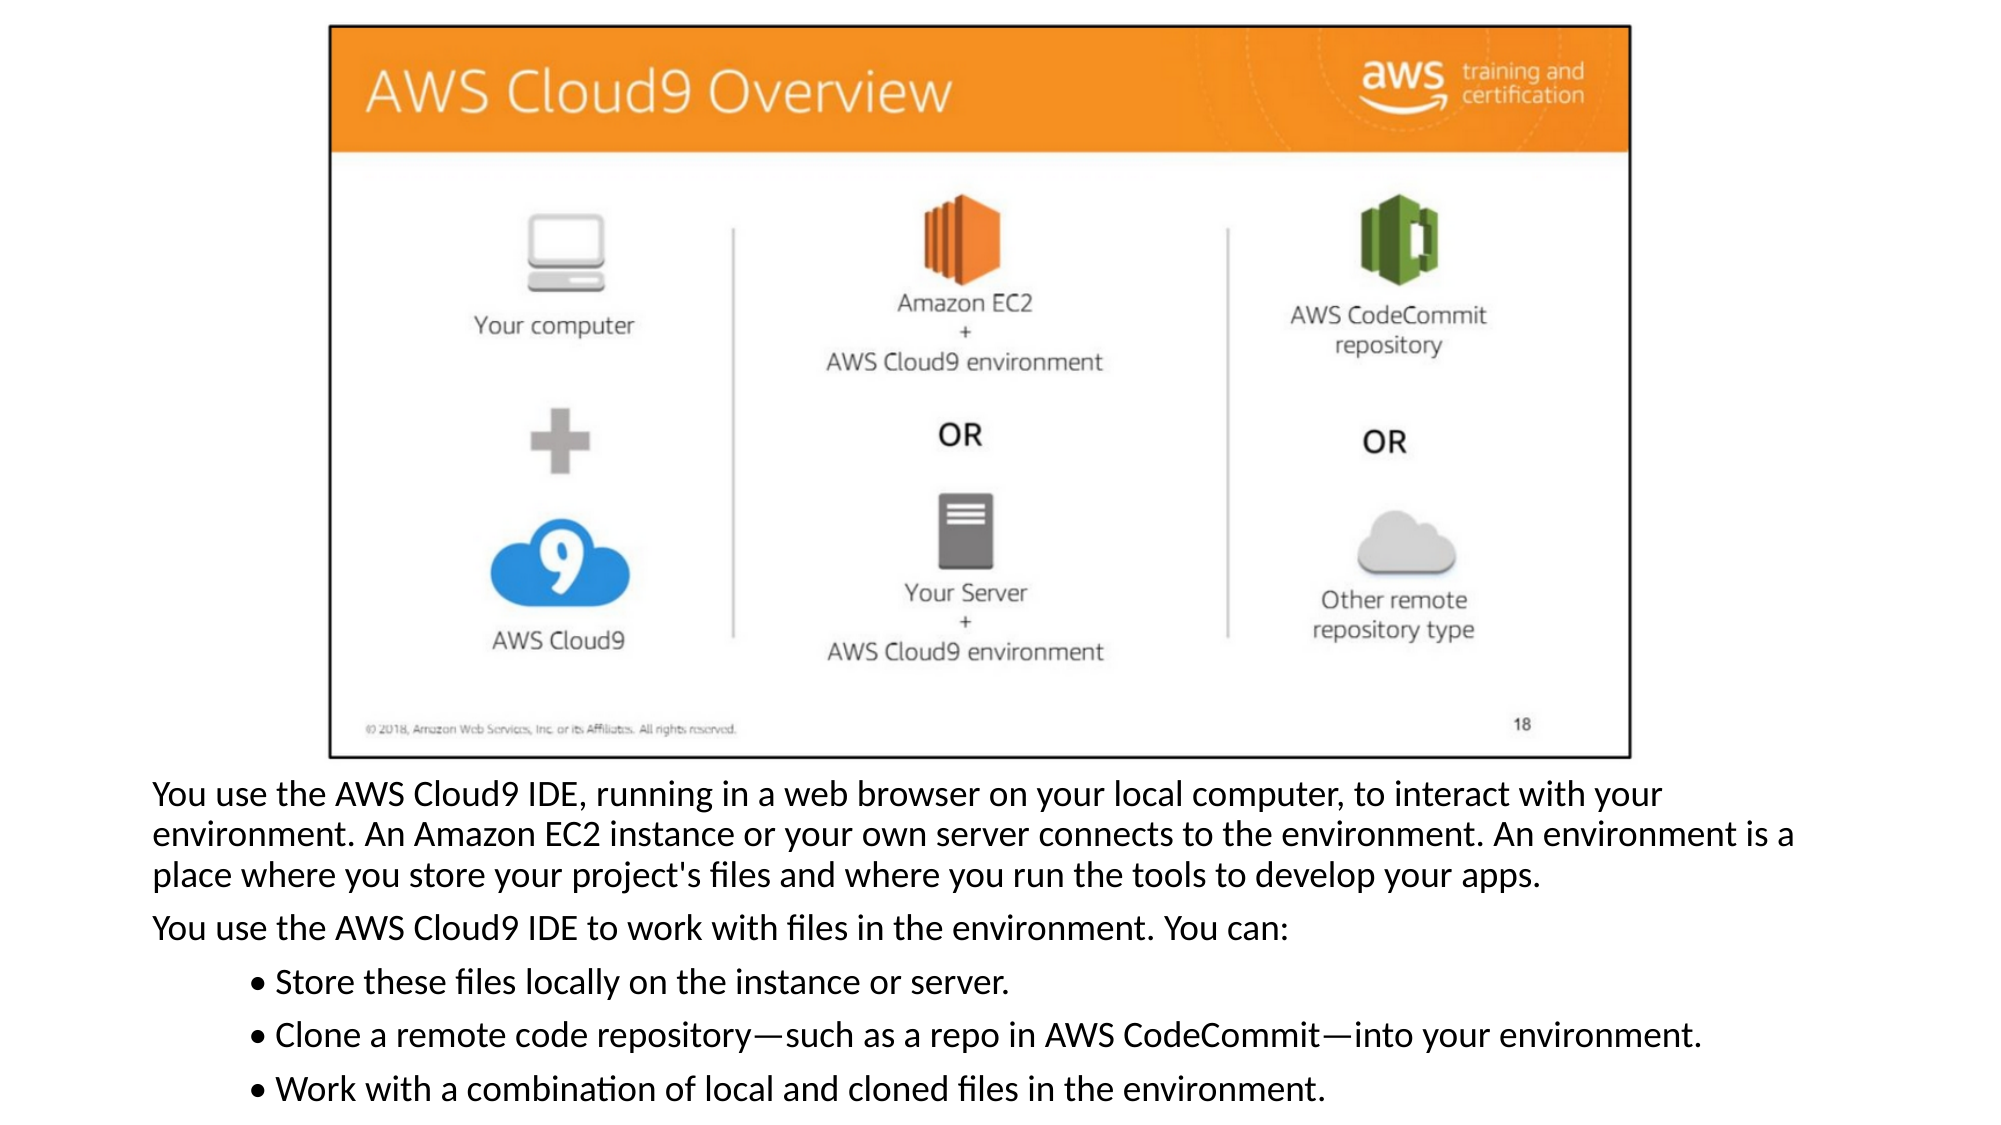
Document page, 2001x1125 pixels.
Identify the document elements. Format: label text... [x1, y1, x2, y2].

list You use the AWS Cloud9 IDE, running in a web browser on your local computer, to interact with your environment. An Amazon EC2 instance or your own server connects to the environment. An environment is a place where you store your project's files and where you run the tools to develop your apps. You use the AWS Cloud9 IDE to work with files in the environment. You can: • Store these files locally on the instance or server. • Clone a remote code repository—such as a repo in AWS CodeCommit—into your environment. • Work with a combination of local and cloned files in the environment. [137, 767, 1863, 1125]
picture [324, 21, 1642, 768]
